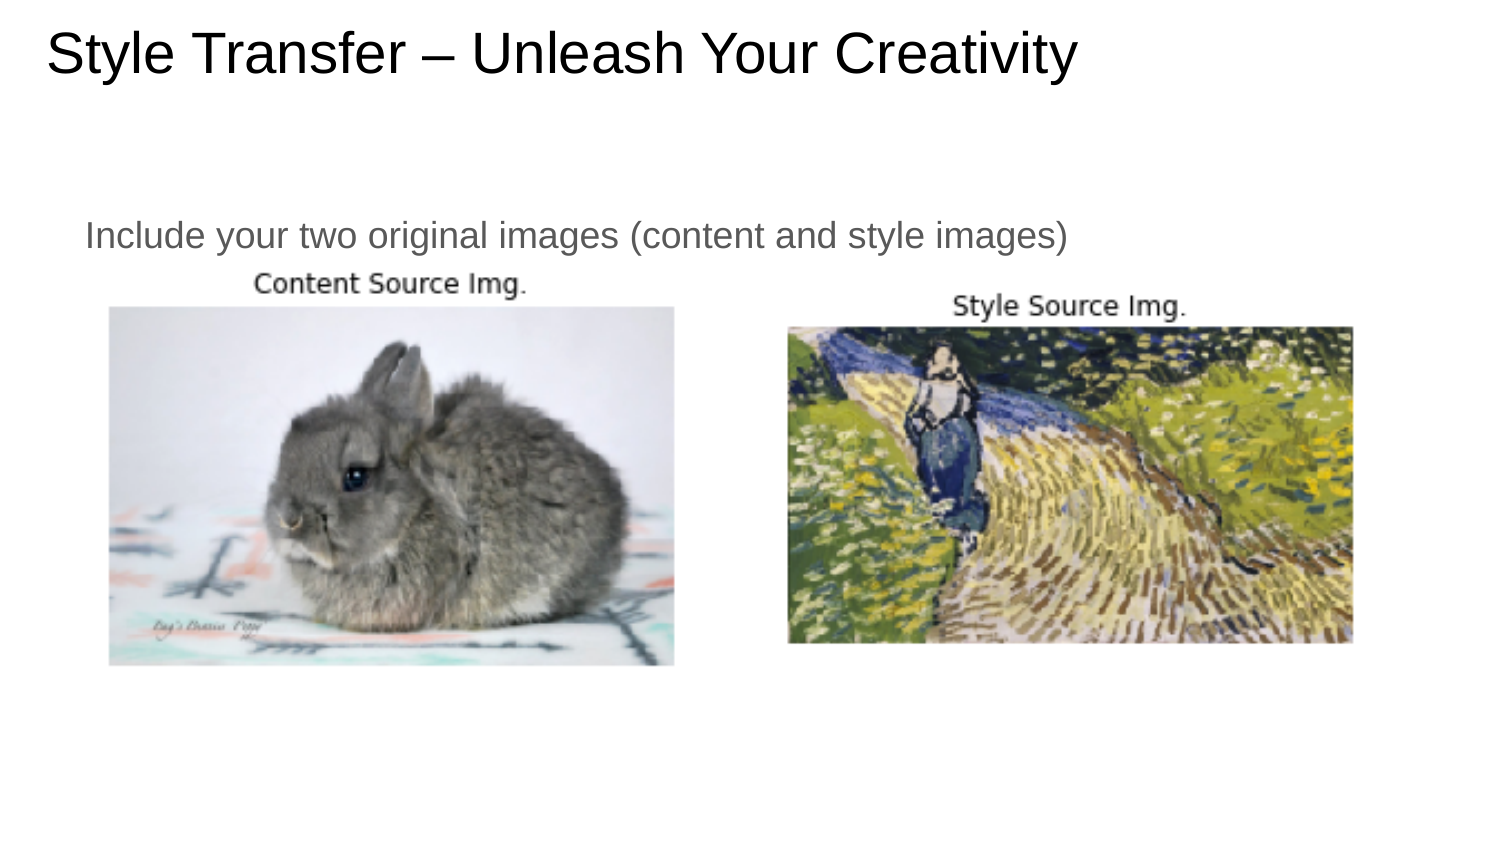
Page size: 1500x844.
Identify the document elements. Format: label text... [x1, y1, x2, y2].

picture [94, 256, 1367, 682]
list Include your two original images (content and style images) [51, 189, 1449, 750]
title Style Transfer – Unleash Your Creativity [31, 0, 1430, 94]
